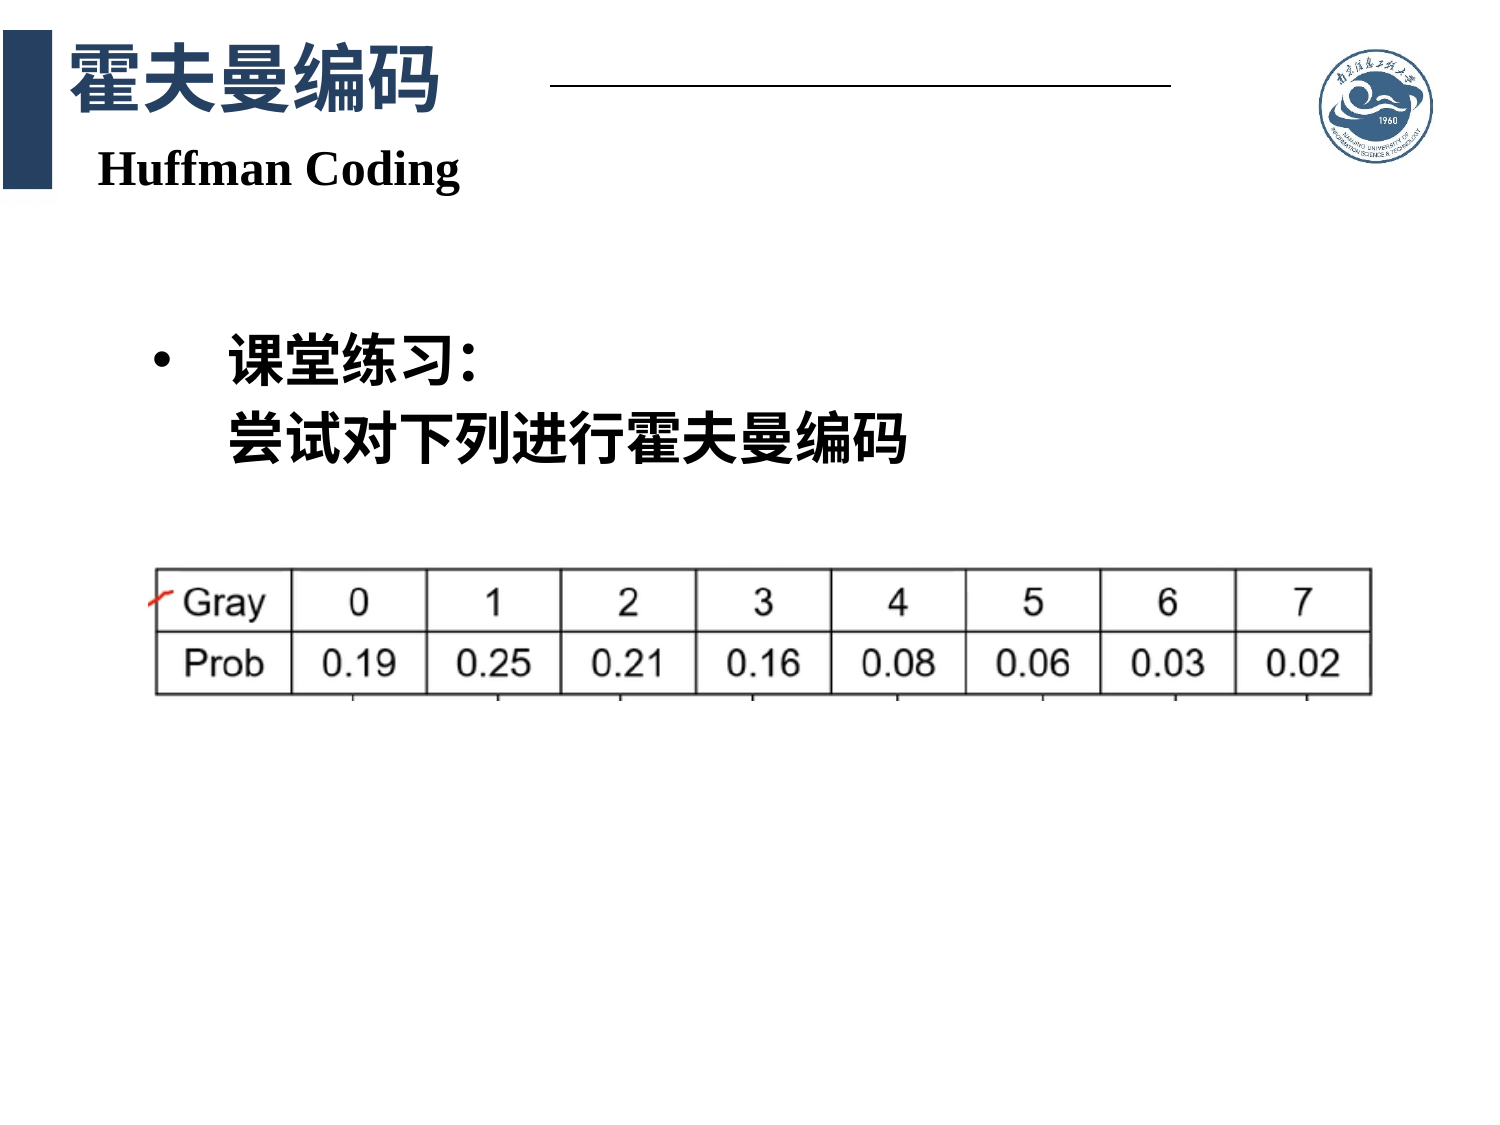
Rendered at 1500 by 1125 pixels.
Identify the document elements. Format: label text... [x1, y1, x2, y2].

text_box [1, 28, 54, 191]
picture [1303, 34, 1448, 176]
text_box Huffman Coding [82, 102, 1304, 236]
text_box 霍夫曼编码 [52, 16, 501, 148]
picture [148, 562, 1376, 702]
title 课堂练习： 尝试对下列进行霍夫曼编码 [115, 273, 1164, 504]
